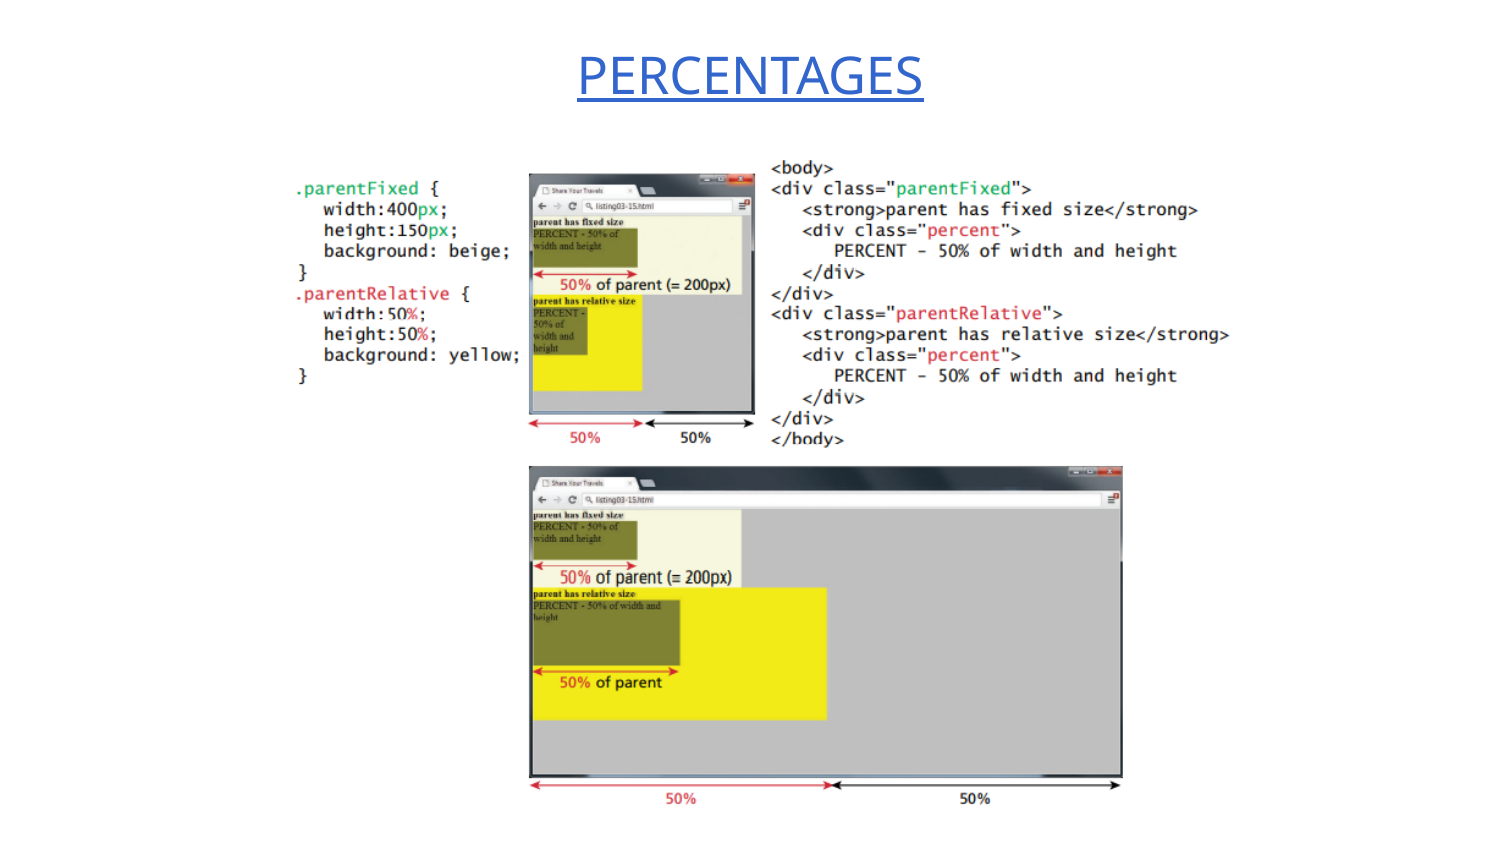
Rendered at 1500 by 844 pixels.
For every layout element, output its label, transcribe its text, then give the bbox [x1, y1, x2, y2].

title PERCENTAGES [0, 37, 1500, 110]
picture [274, 159, 1262, 810]
